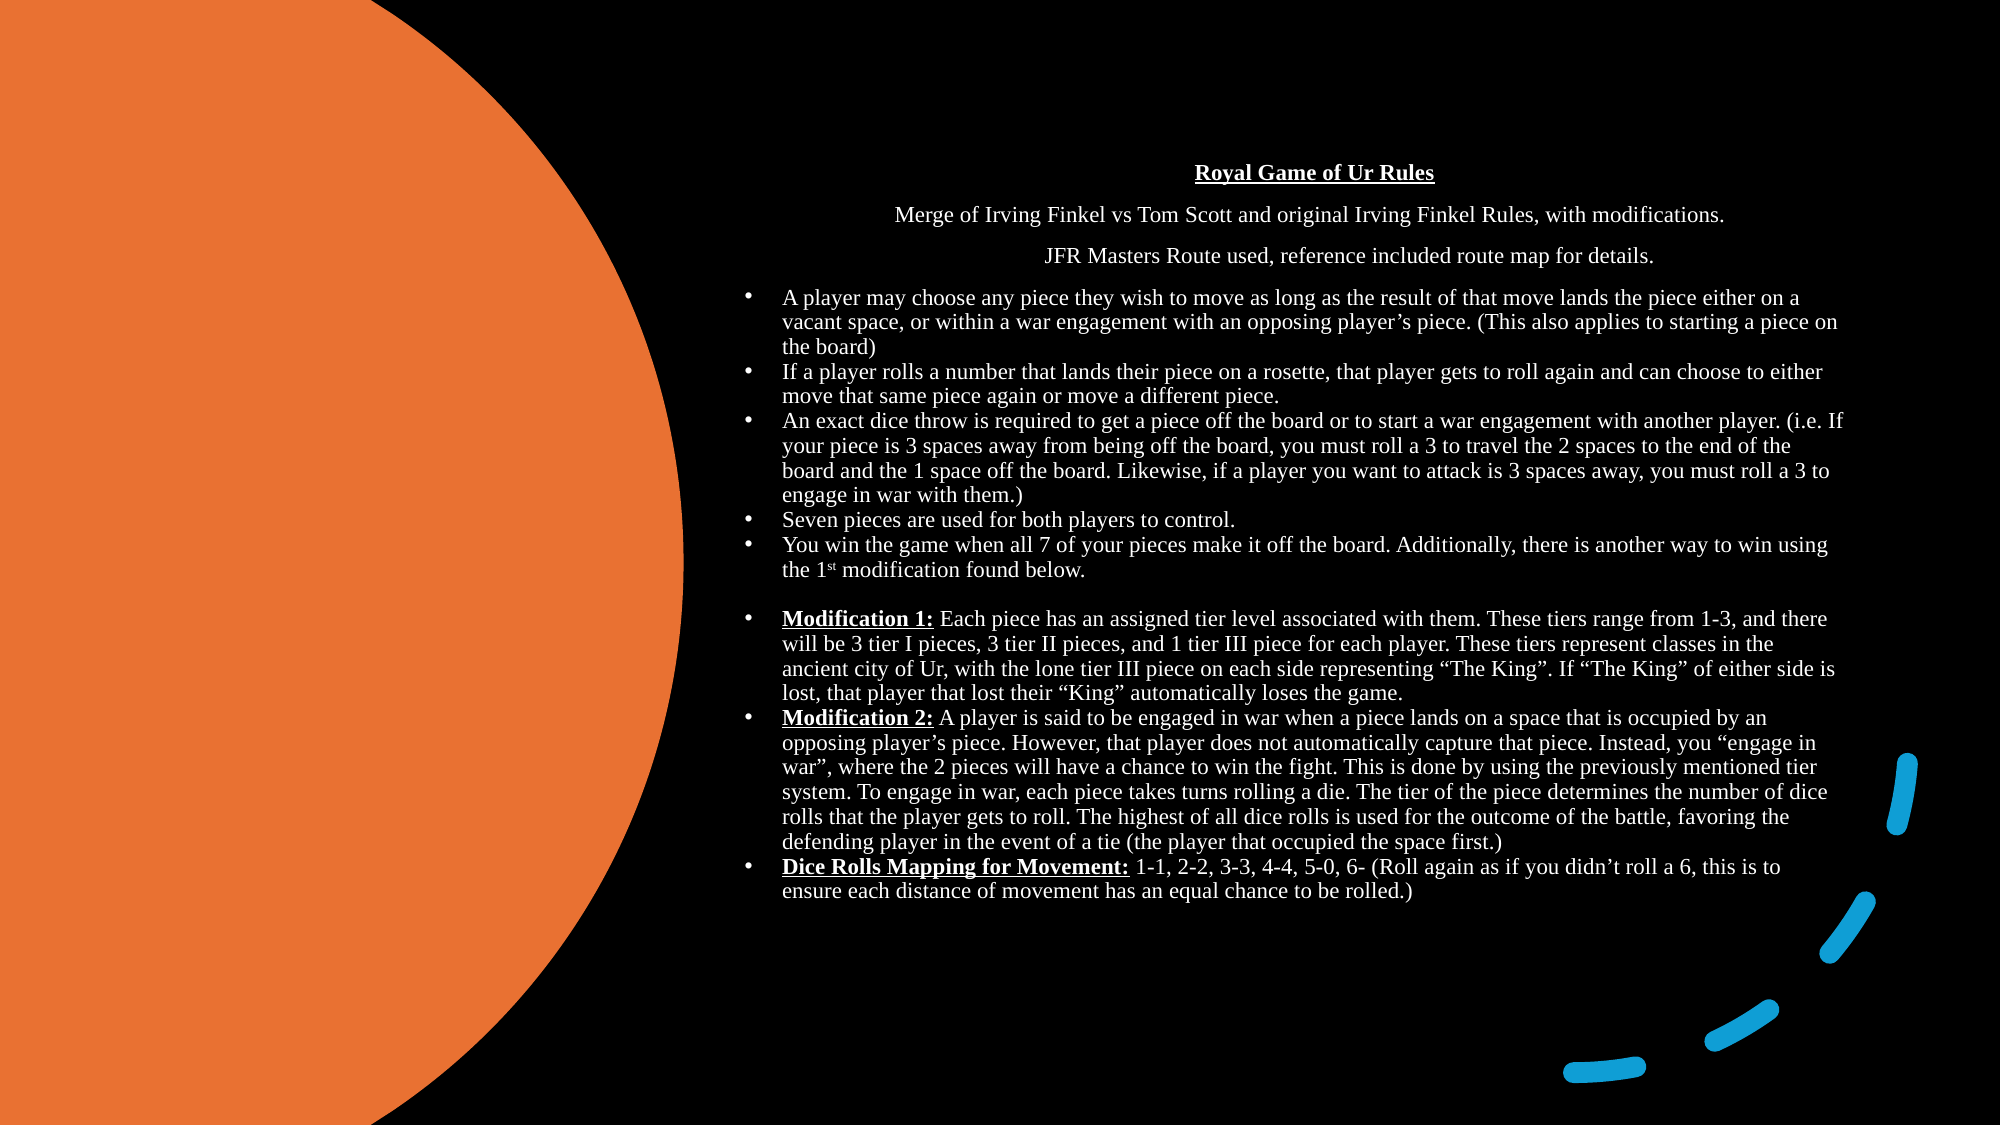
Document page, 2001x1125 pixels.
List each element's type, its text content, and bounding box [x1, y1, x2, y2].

text_box [1572, 1014, 1763, 1074]
text_box [1863, 736, 1910, 909]
text_box [375, 0, 2000, 1125]
text_box [0, 0, 686, 1125]
list Royal Game of Ur Rules Merge of Irving Finkel vs Tom Scott and original Irving Finkel Rules, with modifications. JFR Masters Route used, reference included route map for details. A player may choose any piece they wish to move as long as the result of that move lands the piece either on a vacant space, or within a war engagement with an opposing player’s piece. (This also applies to starting a piece on the board) If a player rolls a number that lands their piece on a rosette, that player gets to roll again and can choose to either move that same piece again or move a different piece. An exact dice throw is required to get a piece off the board or to start a war engagement with another player. (i.e. If your piece is 3 spaces away from being off the board, you must roll a 3 to travel the 2 spaces to the end of the board and the 1 space off the board. Likewise, if a player you want to attack is 3 spaces away, you must roll a 3 to engage in war with them.) Seven pieces are used for both players to control. You win the game when all 7 of your pieces make it off the board. Additionally, there is another way to win using the 1st modification found below. Modification 1: Each piece has an assigned tier level associated with them. These tiers range from 1-3, and there will be 3 tier I pieces, 3 tier II pieces, and 1 tier III piece for each player. These tiers represent classes in the ancient city of Ur, with the lone tier III piece on each side representing “The King”. If “The King” of either side is lost, that player that lost their “King” automatically loses the game. Modification 2: A player is said to be engaged in war when a piece lands on a space that is occupied by an opposing player’s piece. However, that player does not automatically capture that piece. Instead, you “engage in war”, where the 2 pieces will have a chance to win the fight. This is done by using the previously mentioned tier system. To engage in war, each piece takes turns rolling a die. The tier of the piece determines the number of dice rolls that the player gets to roll. The highest of all dice rolls is used for the outcome of the battle, favoring the defending player in the event of a tie (the player that occupied the space first.) Dice Rolls Mapping for Movement: 1-1, 2-2, 3-3, 4-4, 5-0, 6- (Roll again as if you didn’t roll a 6, this is to ensure each distance of movement has an equal chance to be rolled.) [729, 97, 1863, 1014]
